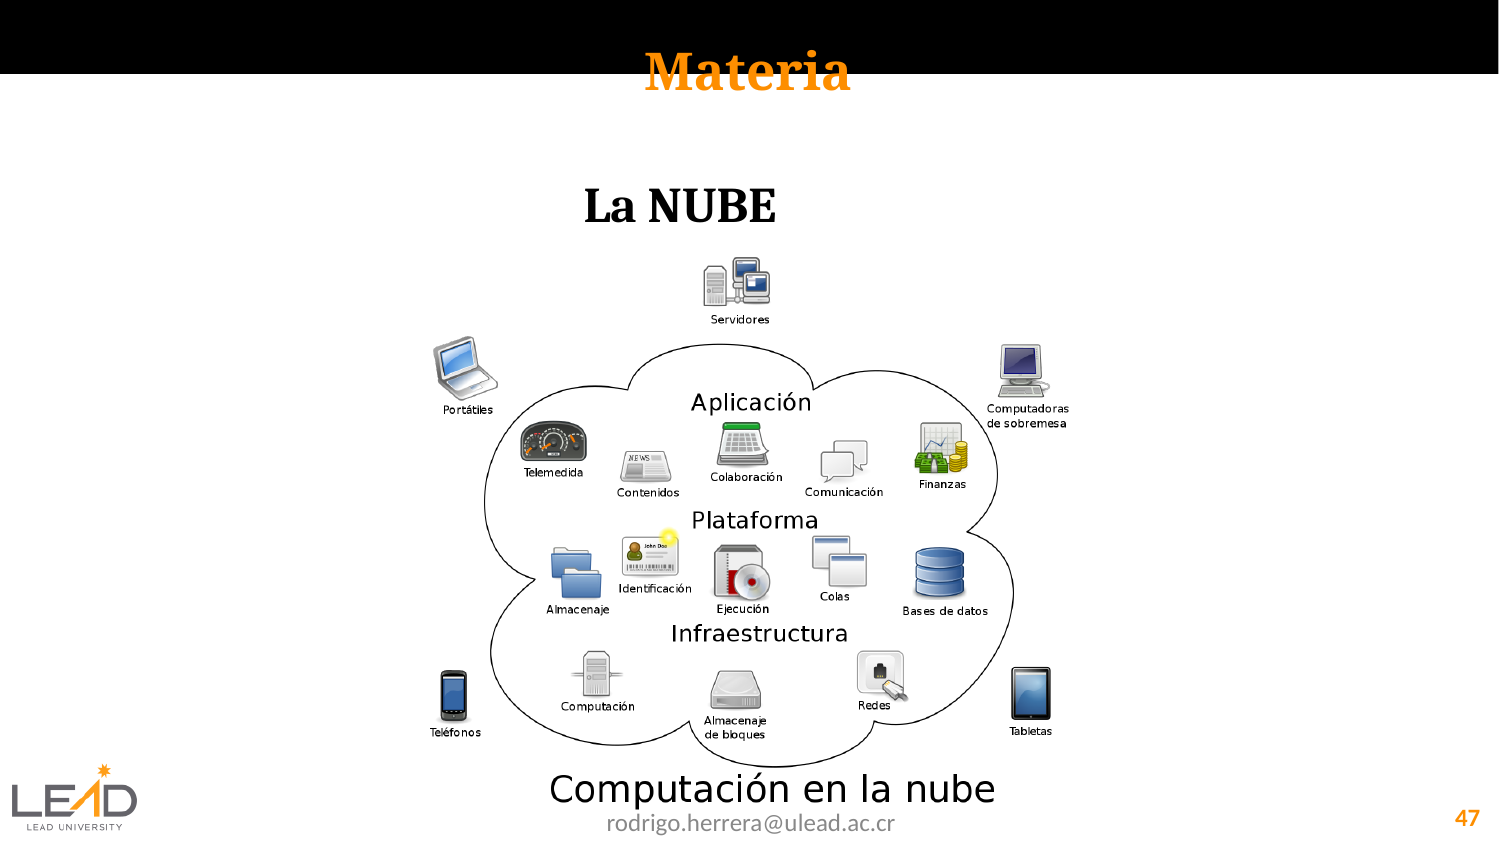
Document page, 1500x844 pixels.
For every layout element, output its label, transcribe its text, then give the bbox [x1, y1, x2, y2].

slide_number ‹#› [1387, 794, 1496, 840]
text_box Materia [0, 0, 1499, 74]
text_box La NUBE [568, 157, 1079, 227]
picture [402, 228, 1079, 841]
picture [1, 758, 147, 839]
